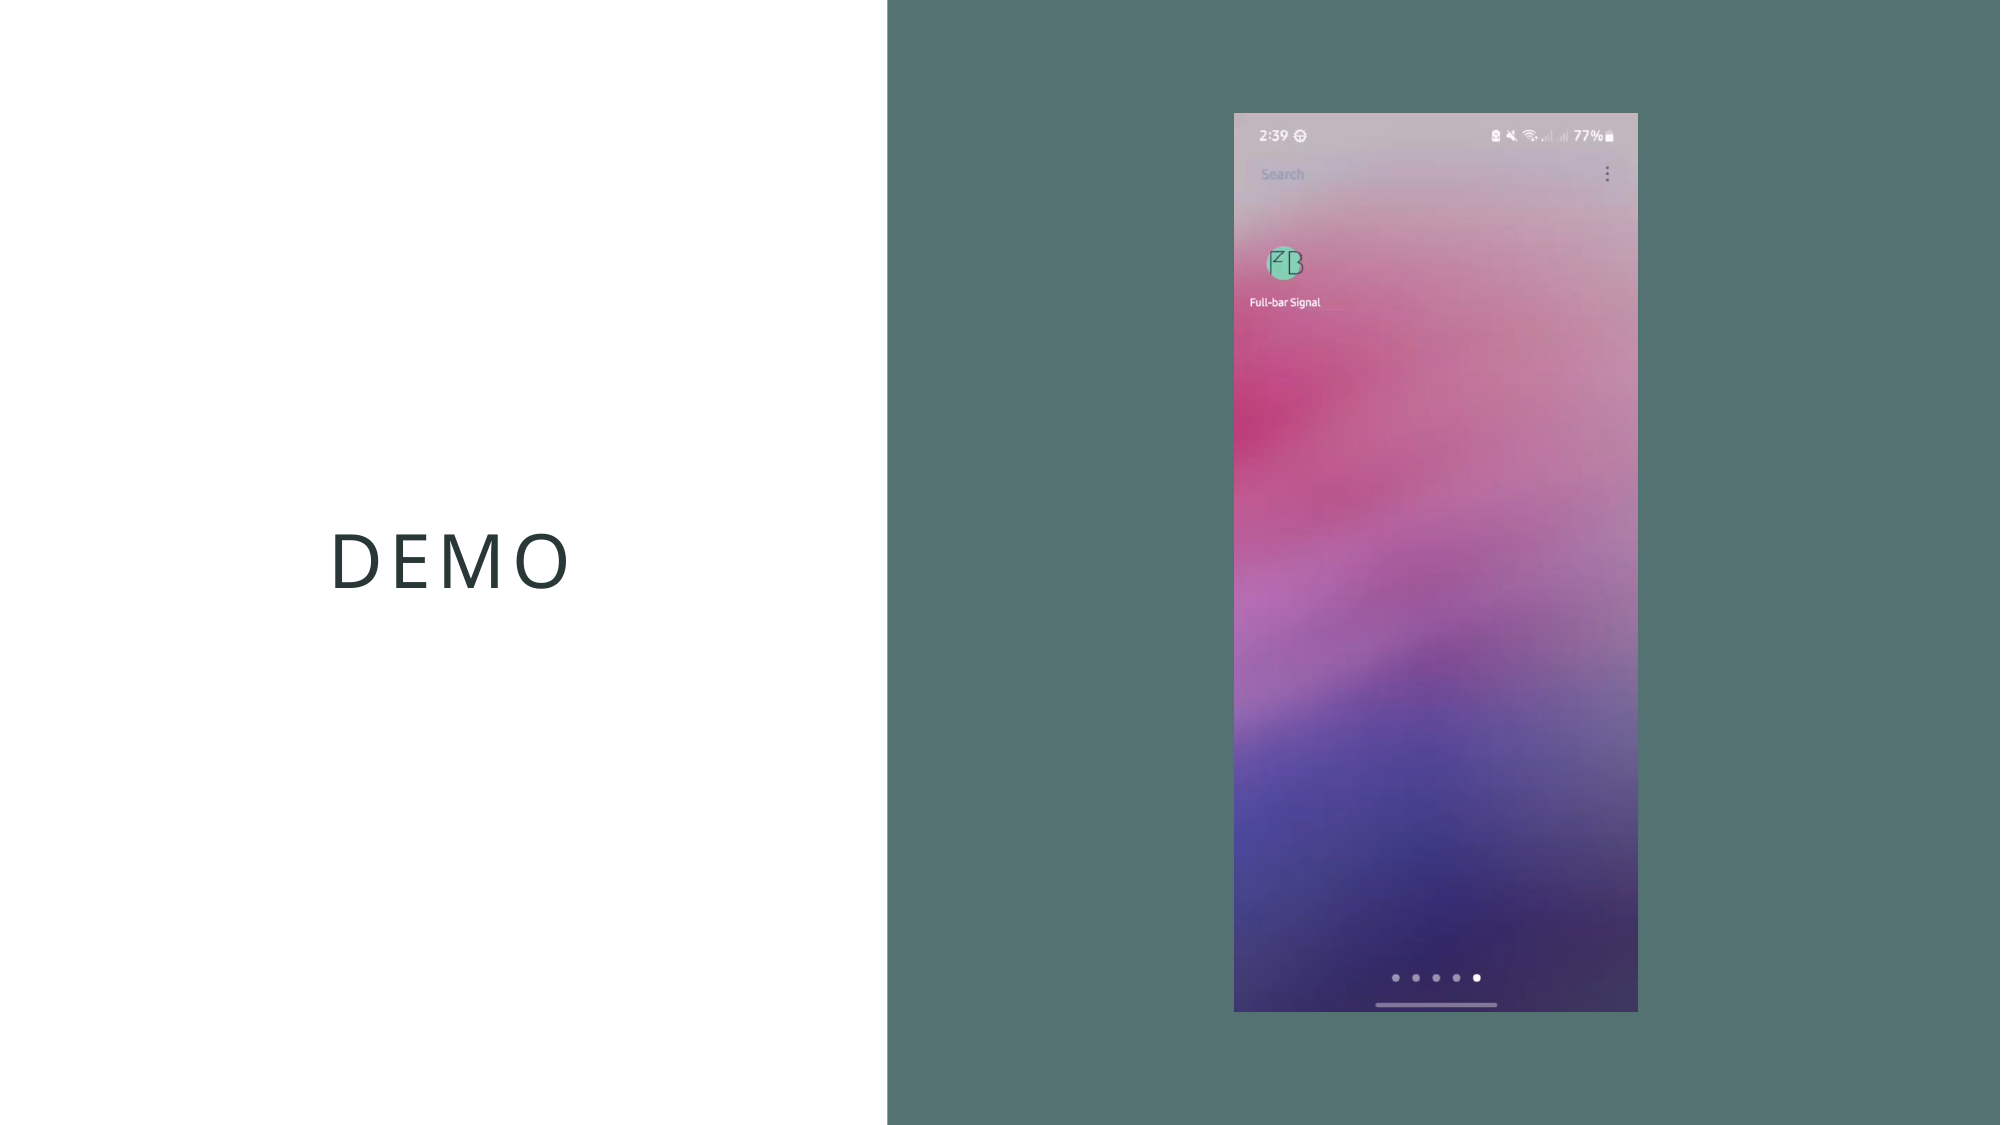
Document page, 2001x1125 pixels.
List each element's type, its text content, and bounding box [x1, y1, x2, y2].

title DEMo [174, 112, 725, 613]
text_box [1233, 112, 1639, 1013]
text_box [886, 0, 2000, 1125]
text_box [0, 0, 886, 1125]
